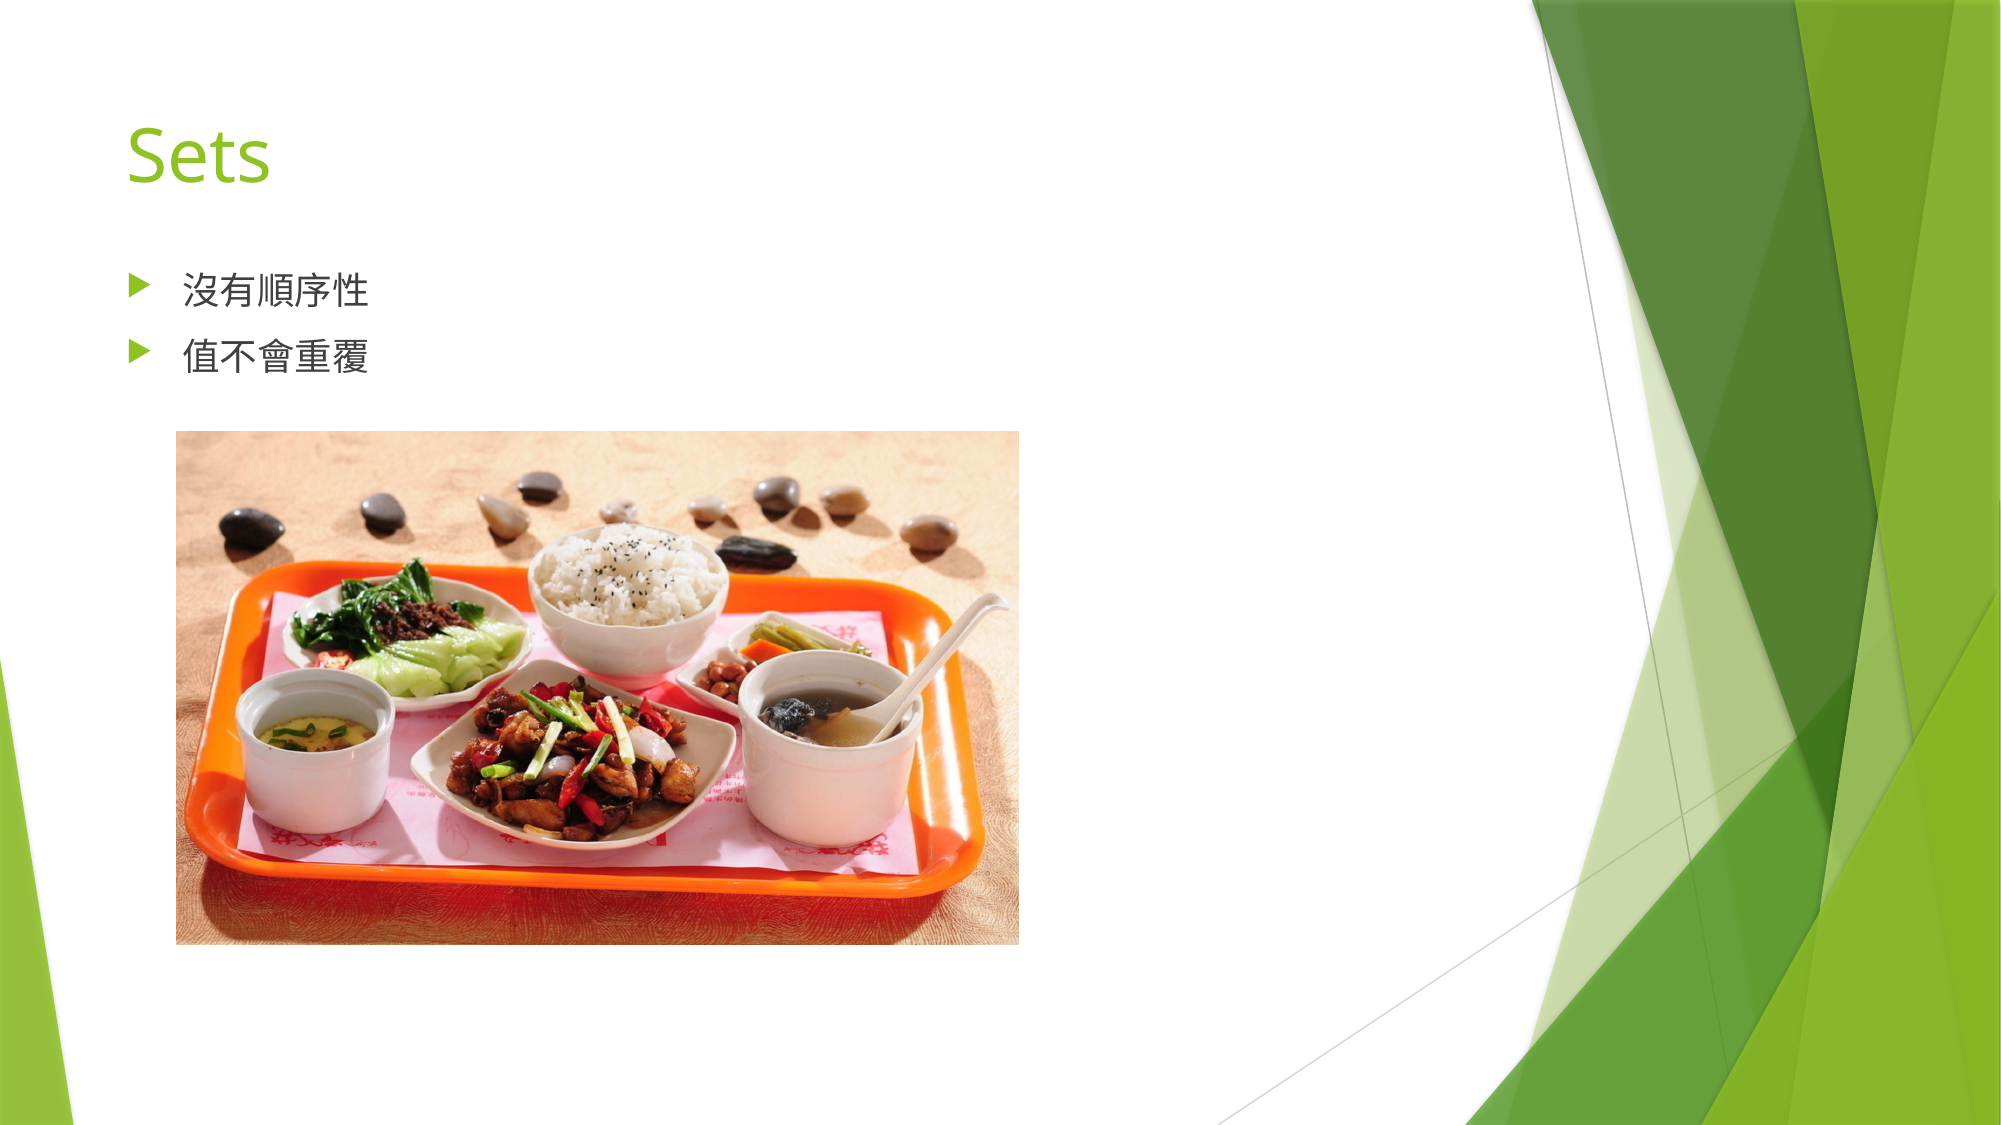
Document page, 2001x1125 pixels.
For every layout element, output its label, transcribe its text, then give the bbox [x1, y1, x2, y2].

title Sets [111, 99, 1522, 259]
picture [175, 431, 1019, 946]
list 沒有順序性 值不會重覆 [111, 259, 1522, 432]
